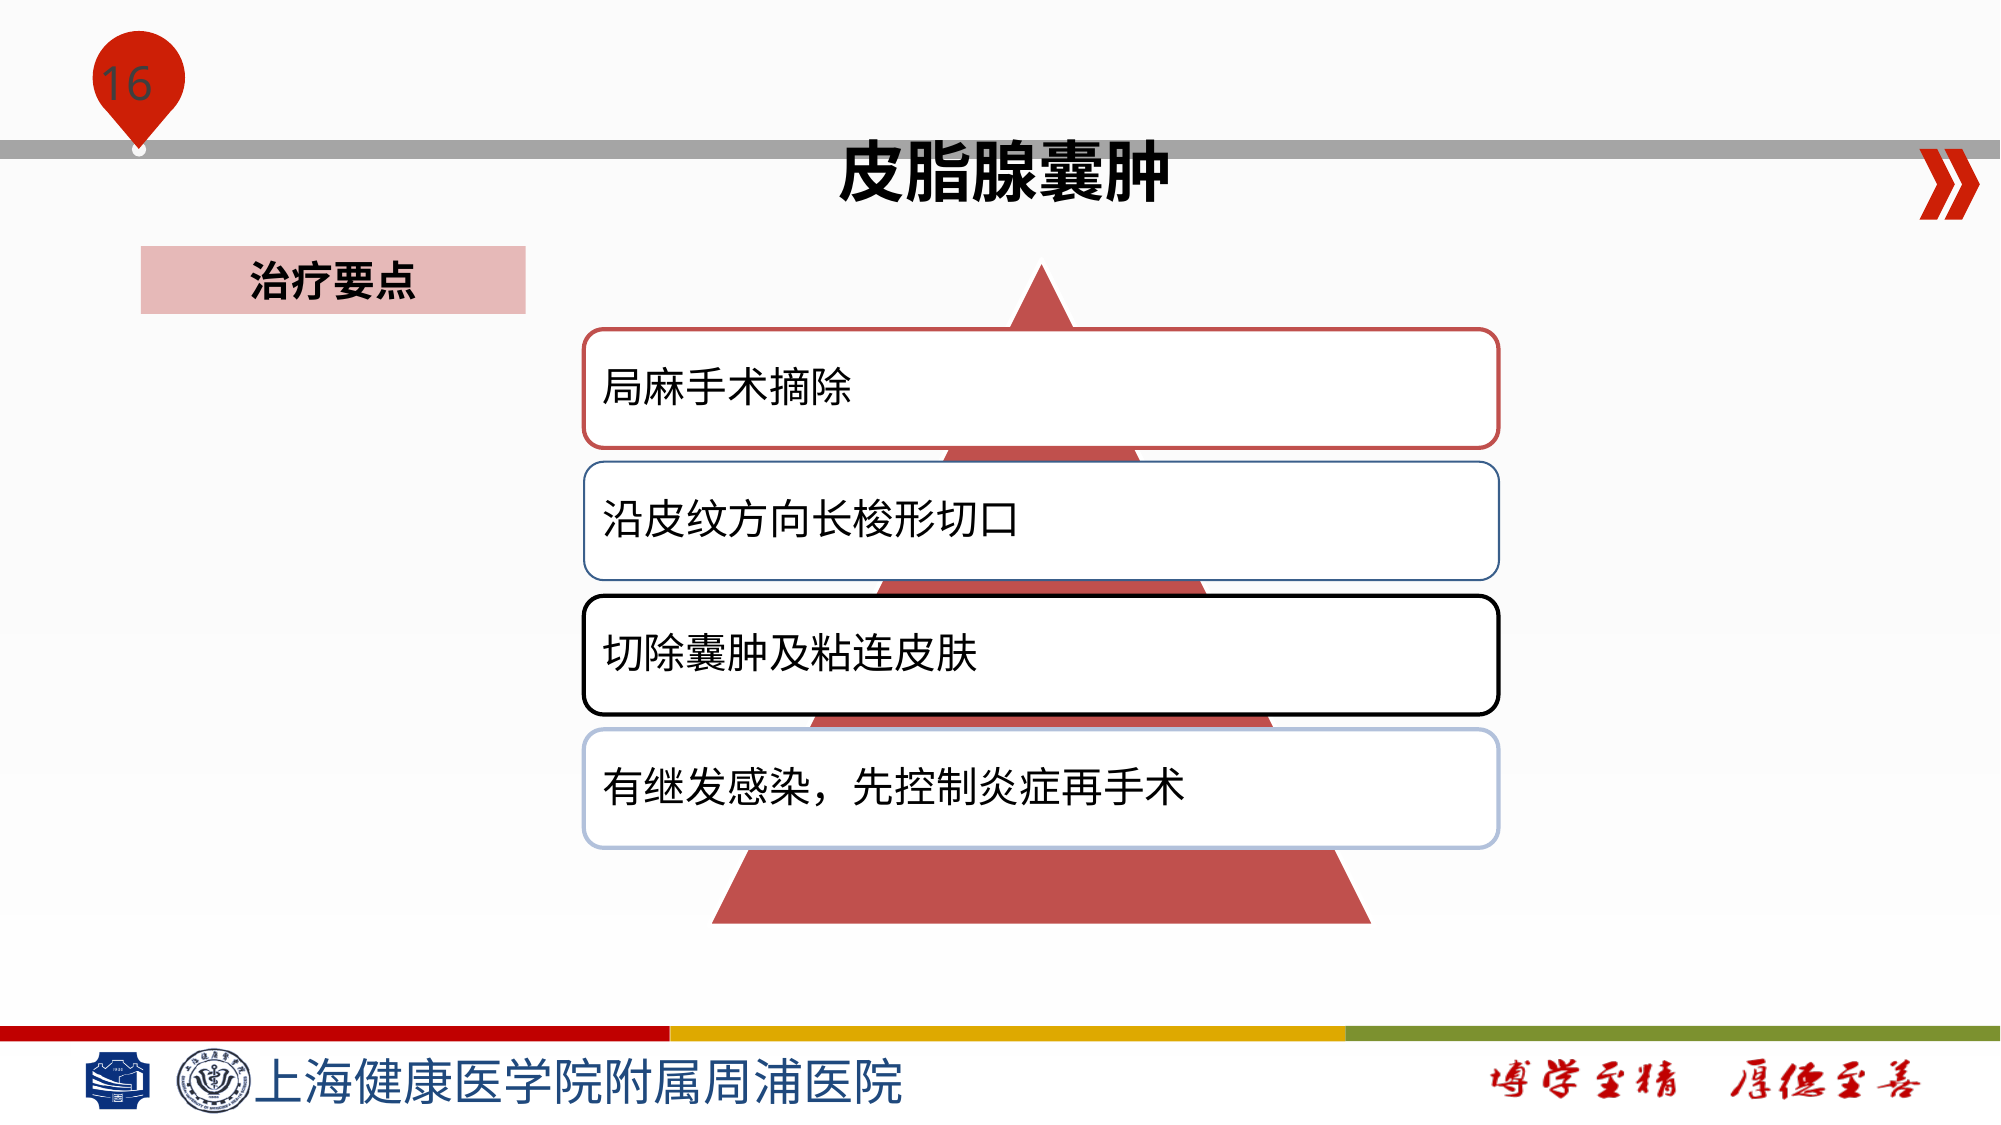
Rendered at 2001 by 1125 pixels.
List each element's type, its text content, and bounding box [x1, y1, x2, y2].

picture [70, 1042, 260, 1121]
text_box 皮脂腺囊肿 [823, 82, 1188, 217]
text_box 治疗要点 [140, 246, 526, 314]
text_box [583, 258, 1500, 927]
picture [1458, 1043, 1955, 1124]
